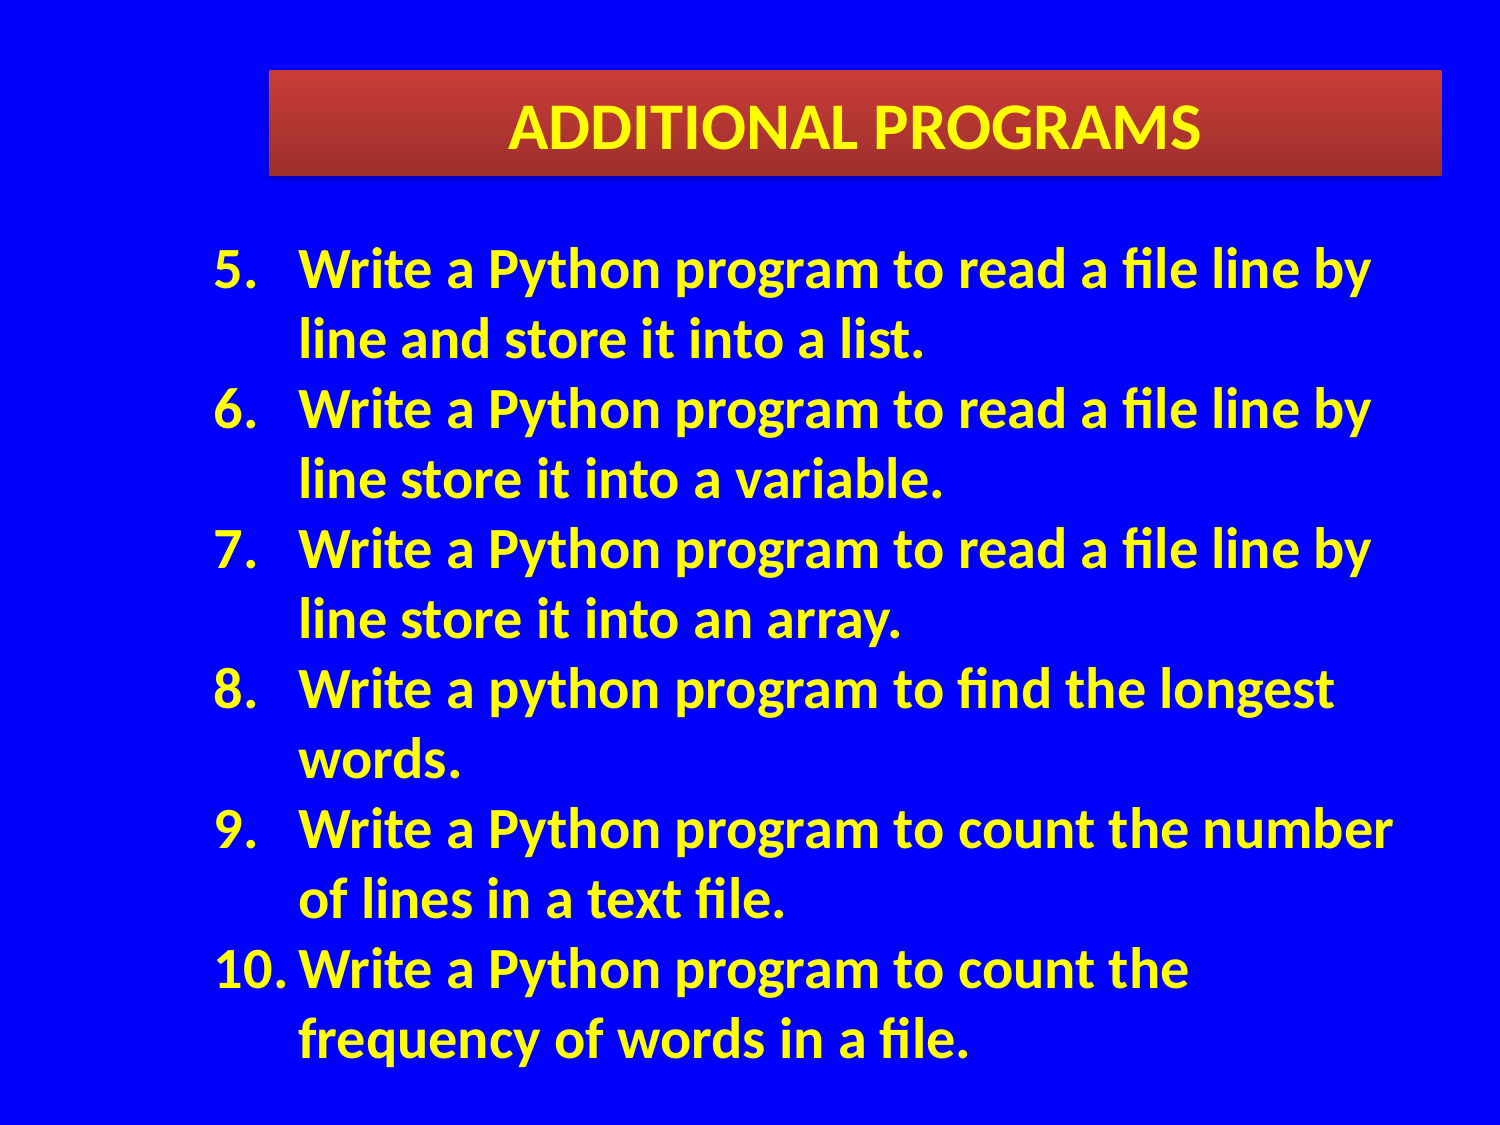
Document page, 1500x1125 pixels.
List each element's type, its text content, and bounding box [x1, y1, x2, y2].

text_box Write a Python program to read a file line by line and store it into a list. Write a Python program to read a file line by line store it into a variable. Write a Python program to read a file line by line store it into an array. Write a python program to find the longest words. Write a Python program to count the number of lines in a text file. Write a Python program to count the frequency of words in a file. [199, 222, 1442, 1078]
text_box ADDITIONAL PROGRAMS [269, 70, 1442, 176]
